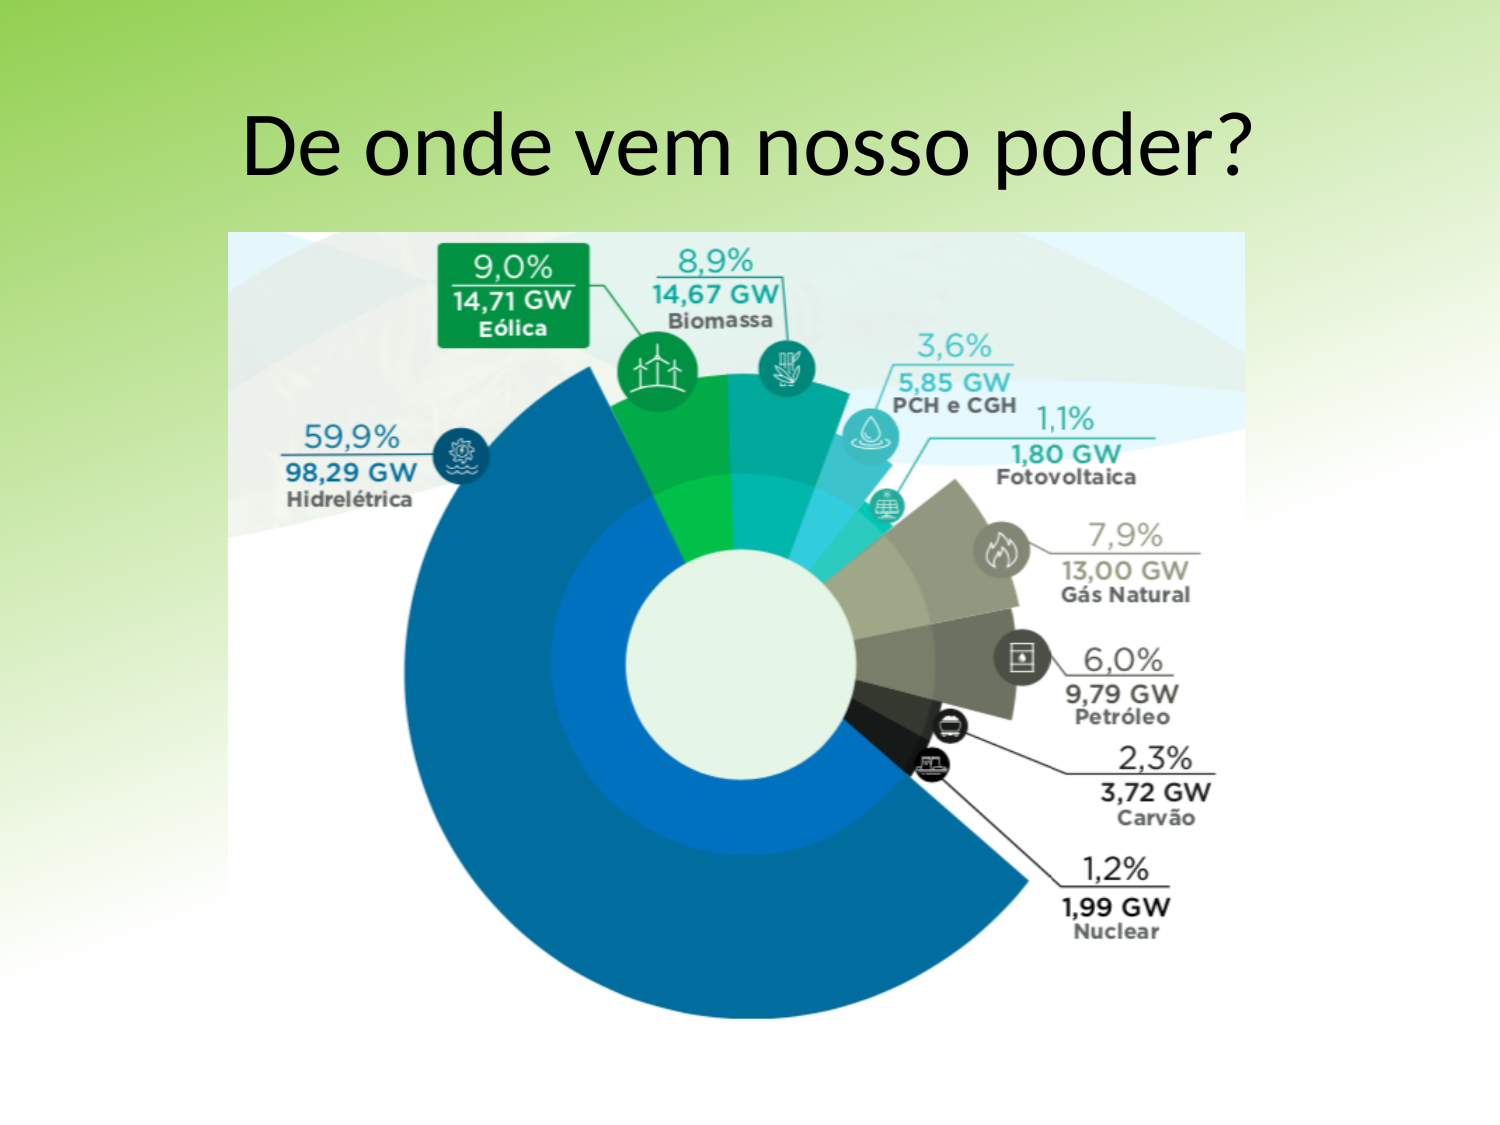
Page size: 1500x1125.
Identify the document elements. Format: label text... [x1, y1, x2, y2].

picture [228, 232, 1245, 1040]
title De onde vem nosso poder? [75, 45, 1425, 233]
